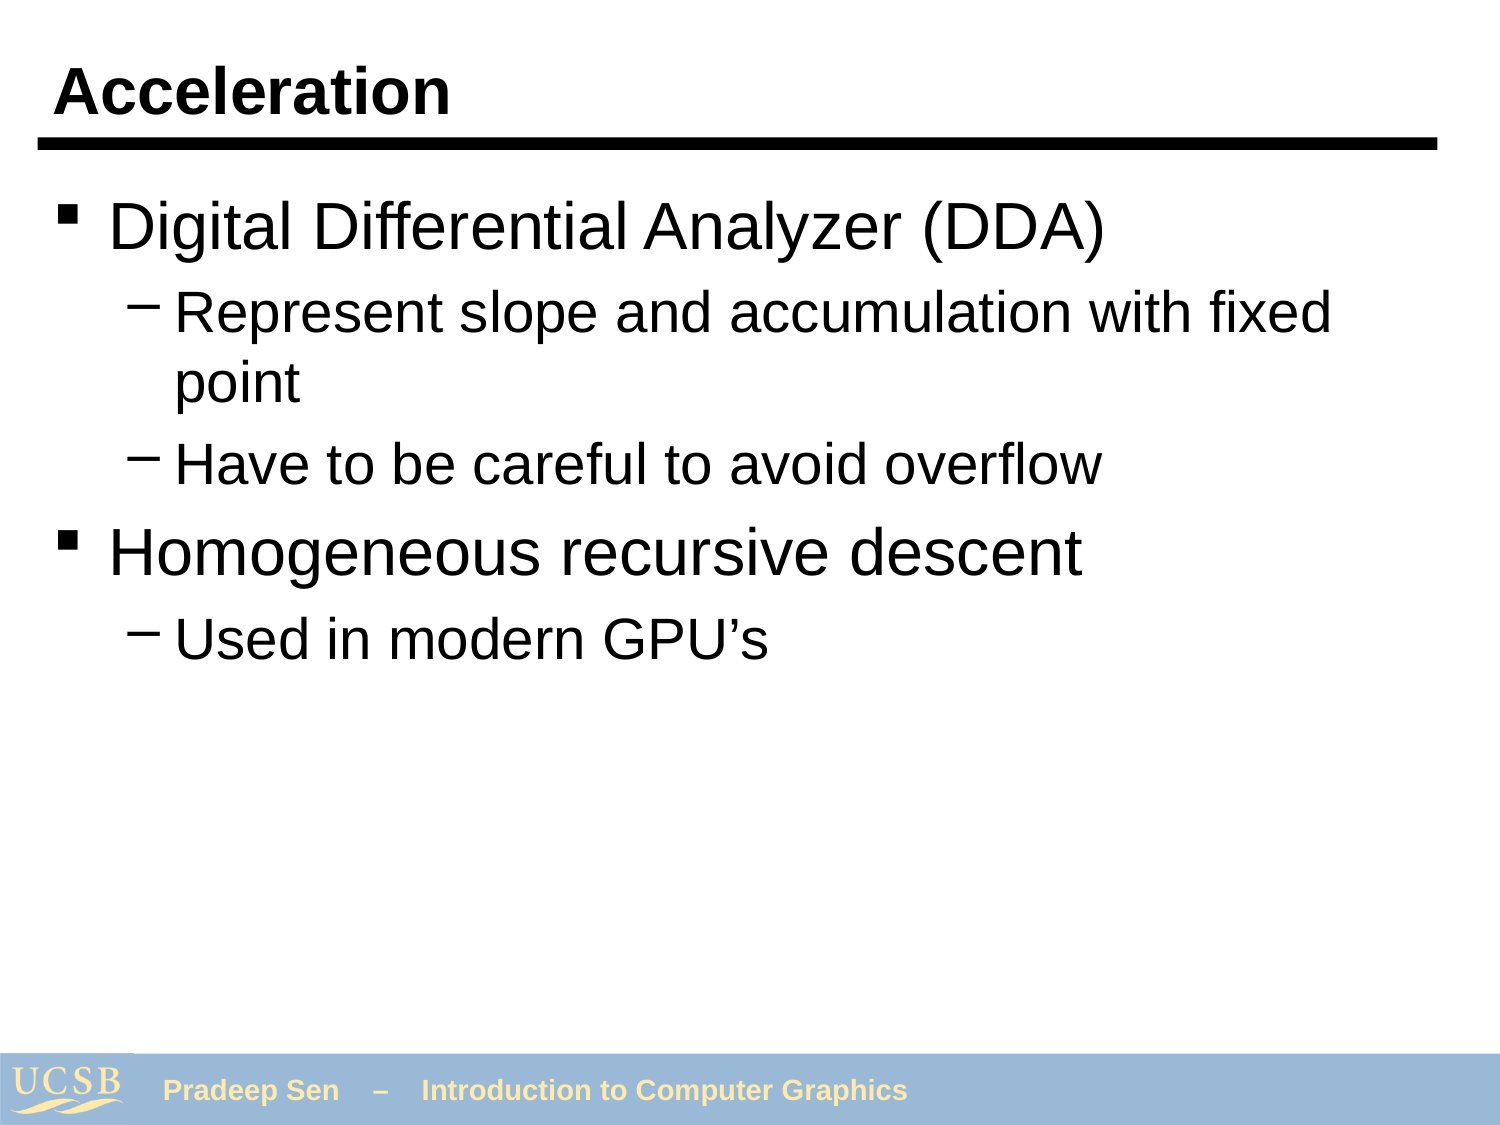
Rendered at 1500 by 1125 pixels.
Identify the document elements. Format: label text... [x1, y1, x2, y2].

list Digital Differential Analyzer (DDA) Represent slope and accumulation with fixed point Have to be careful to avoid overflow Homogeneous recursive descent Used in modern GPU’s [37, 174, 1438, 1025]
title Acceleration [37, 37, 1438, 138]
title Orthographic projection [0, 1053, 128, 1125]
